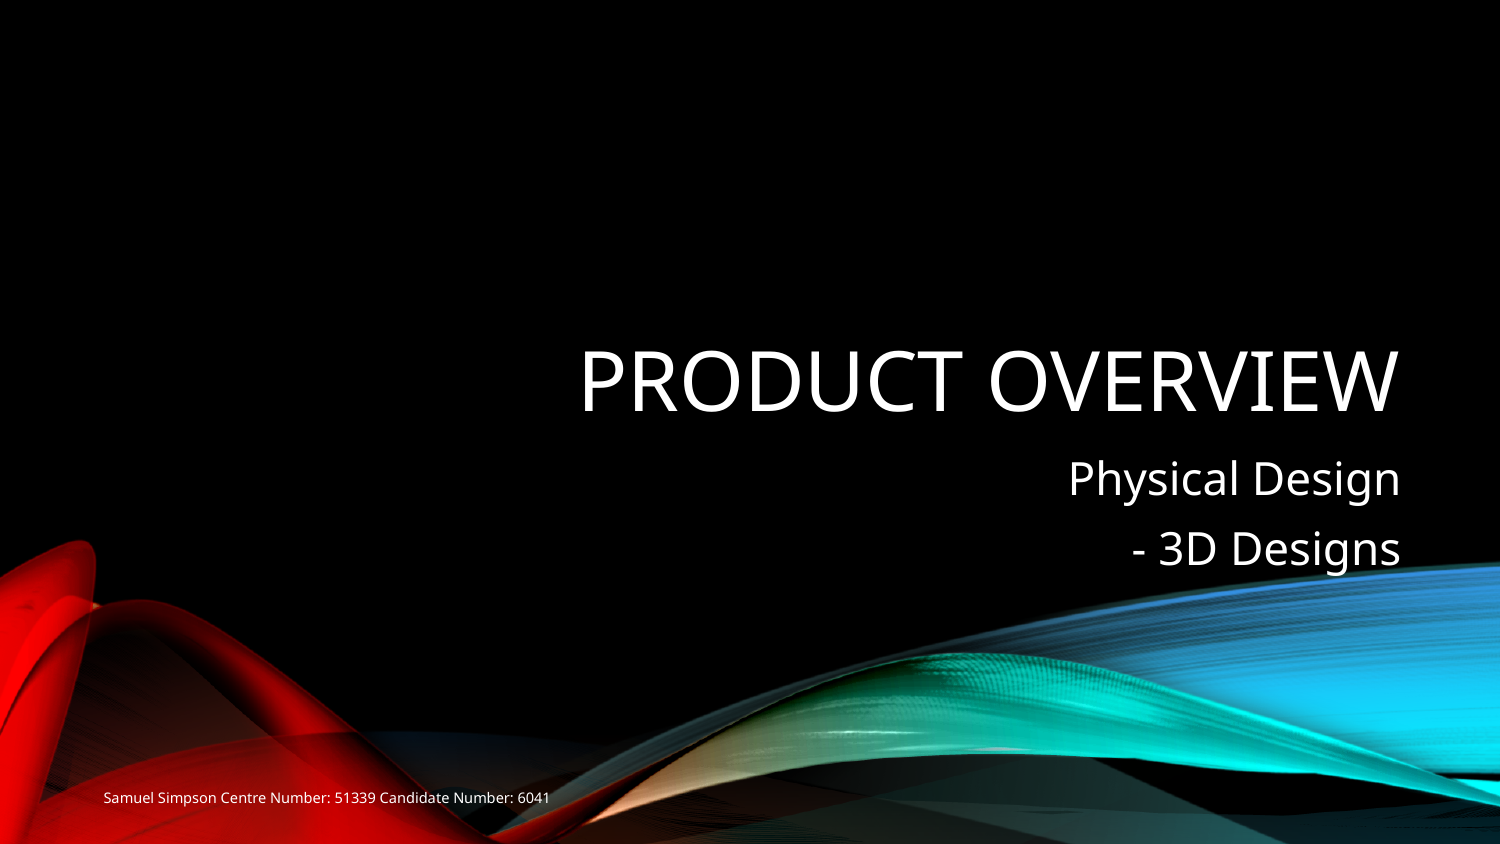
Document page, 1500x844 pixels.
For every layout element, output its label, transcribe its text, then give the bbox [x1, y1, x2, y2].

list Physical Design - 3D Designs [126, 448, 1417, 566]
title Product Overview [84, 92, 1416, 438]
footer Samuel Simpson Centre Number: 51339 Candidate Number: 6041 [88, 776, 949, 821]
picture [0, 538, 1500, 844]
